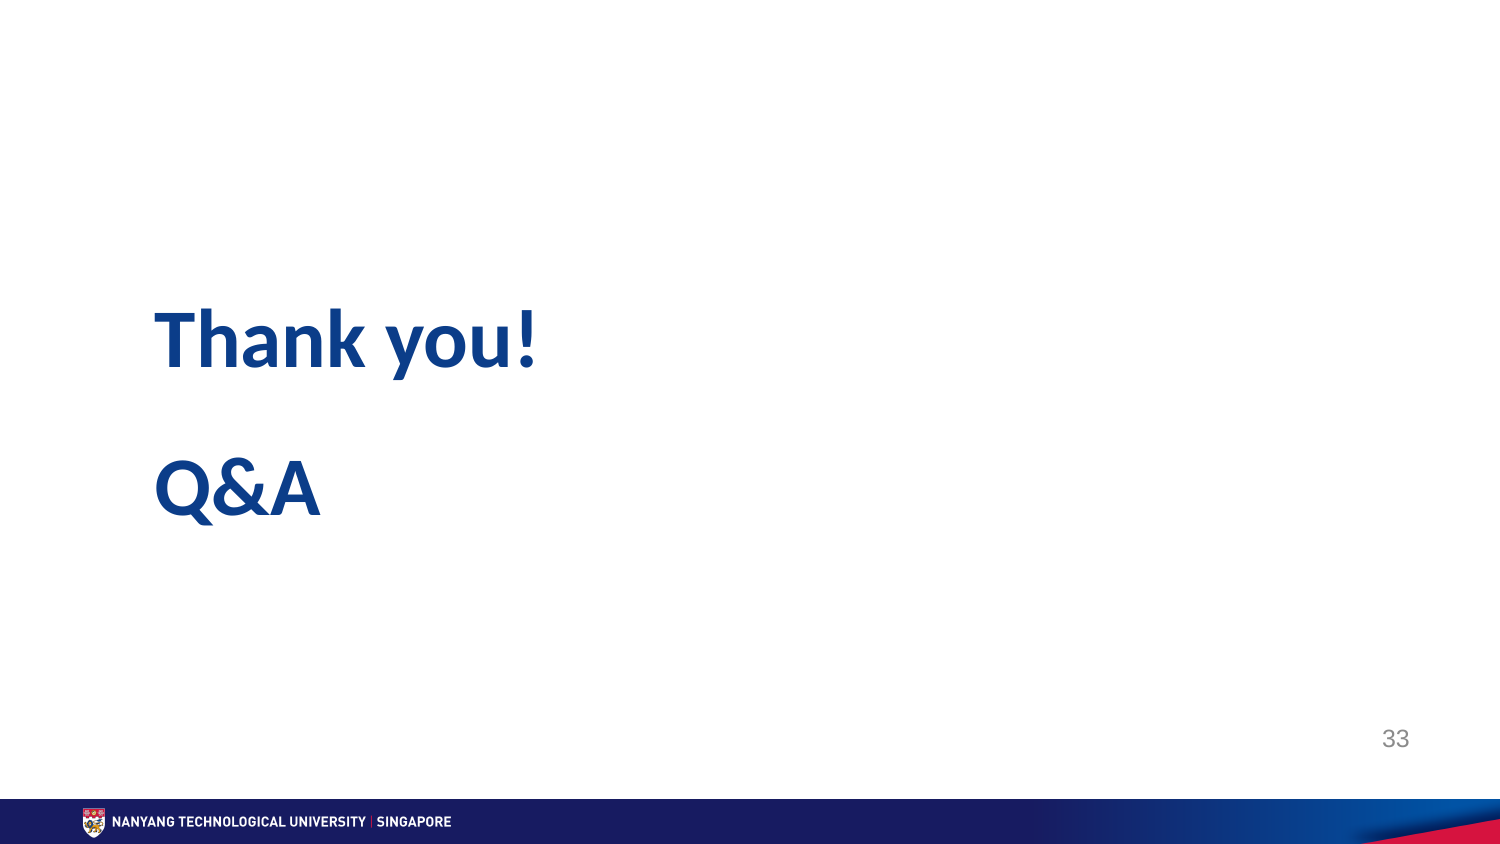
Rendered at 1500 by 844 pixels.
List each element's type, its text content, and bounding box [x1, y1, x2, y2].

slide_number 33 [1074, 715, 1425, 761]
text_box Thank you! Q&A [154, 284, 578, 522]
picture [0, 799, 1500, 844]
